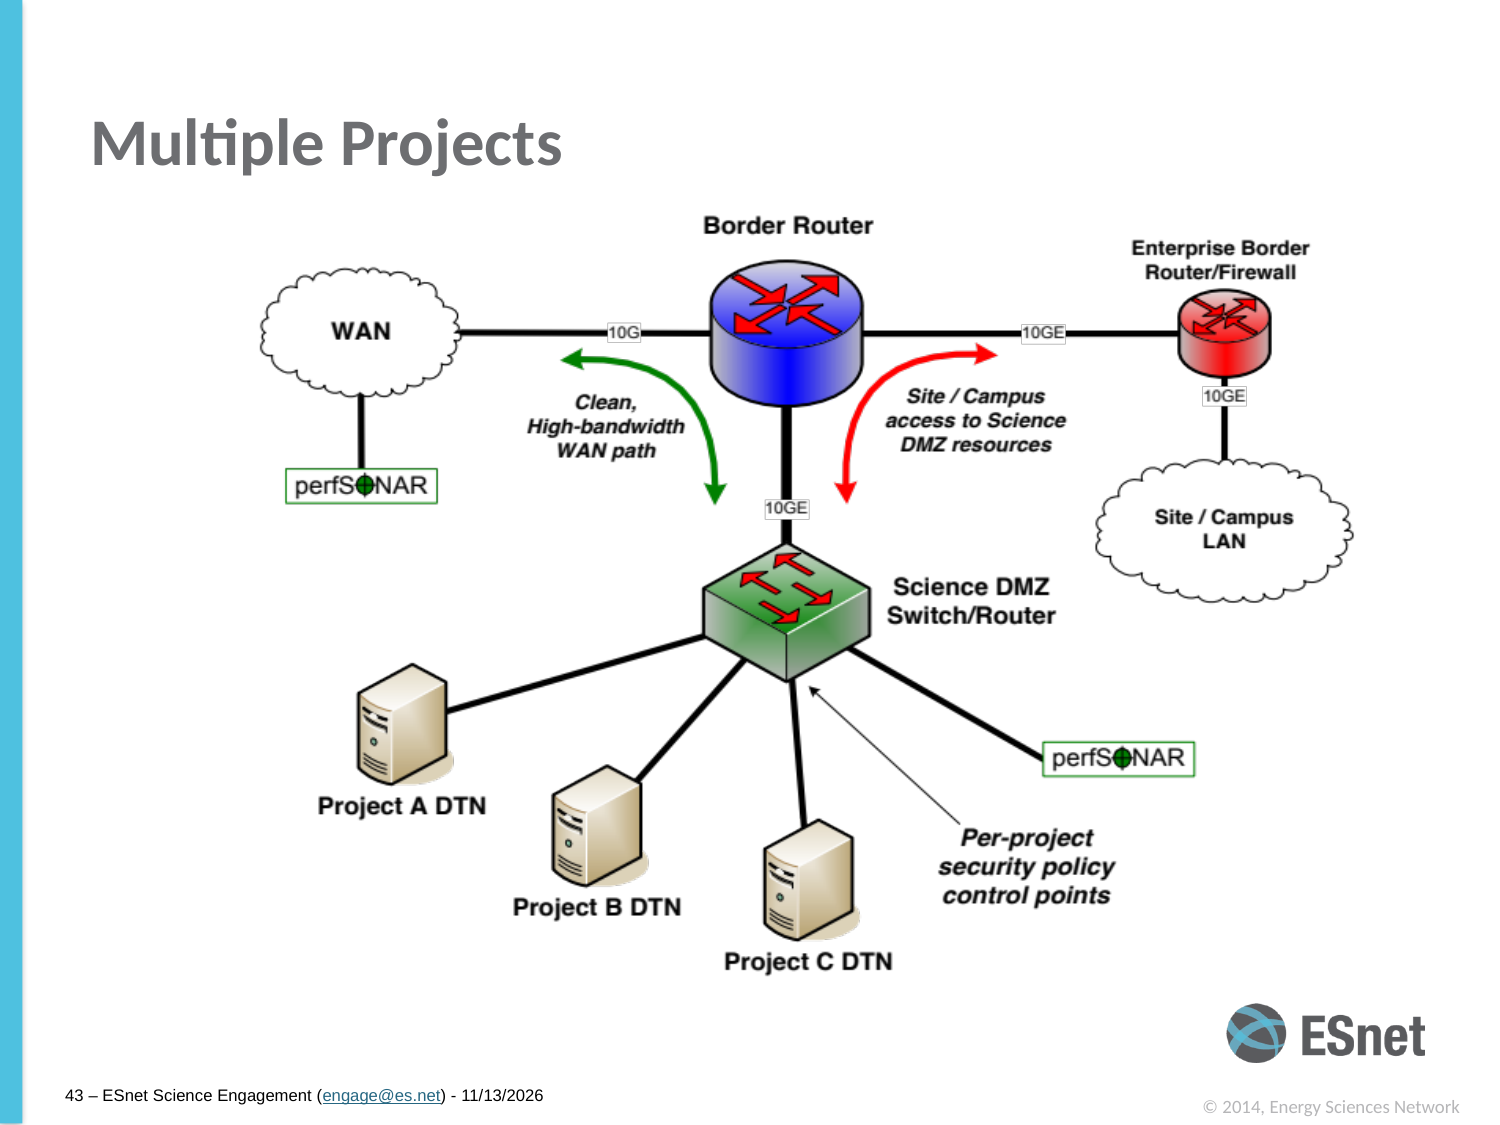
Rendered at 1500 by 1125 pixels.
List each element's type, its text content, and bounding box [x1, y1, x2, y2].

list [0, 145, 1500, 1022]
picture [1226, 1022, 1425, 1063]
text_box © 2014, Energy Sciences Network [1187, 1095, 1500, 1125]
title Multiple Projects [75, 45, 1425, 144]
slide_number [50, 1080, 582, 1110]
